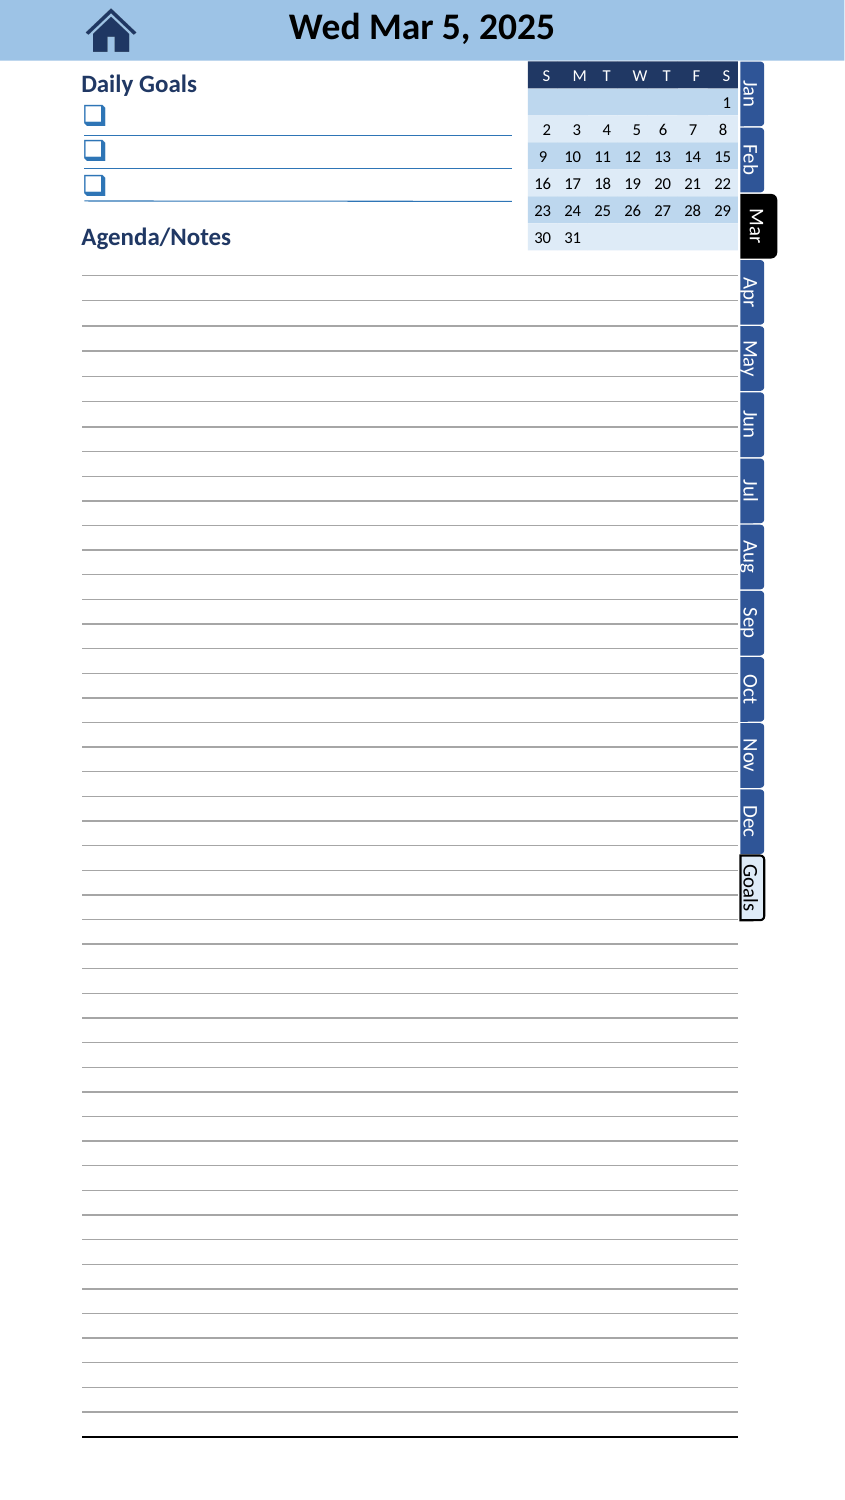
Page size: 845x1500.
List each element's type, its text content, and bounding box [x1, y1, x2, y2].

picture [82, 1, 140, 59]
list Wed Mar 5, 2025 [190, 0, 655, 61]
